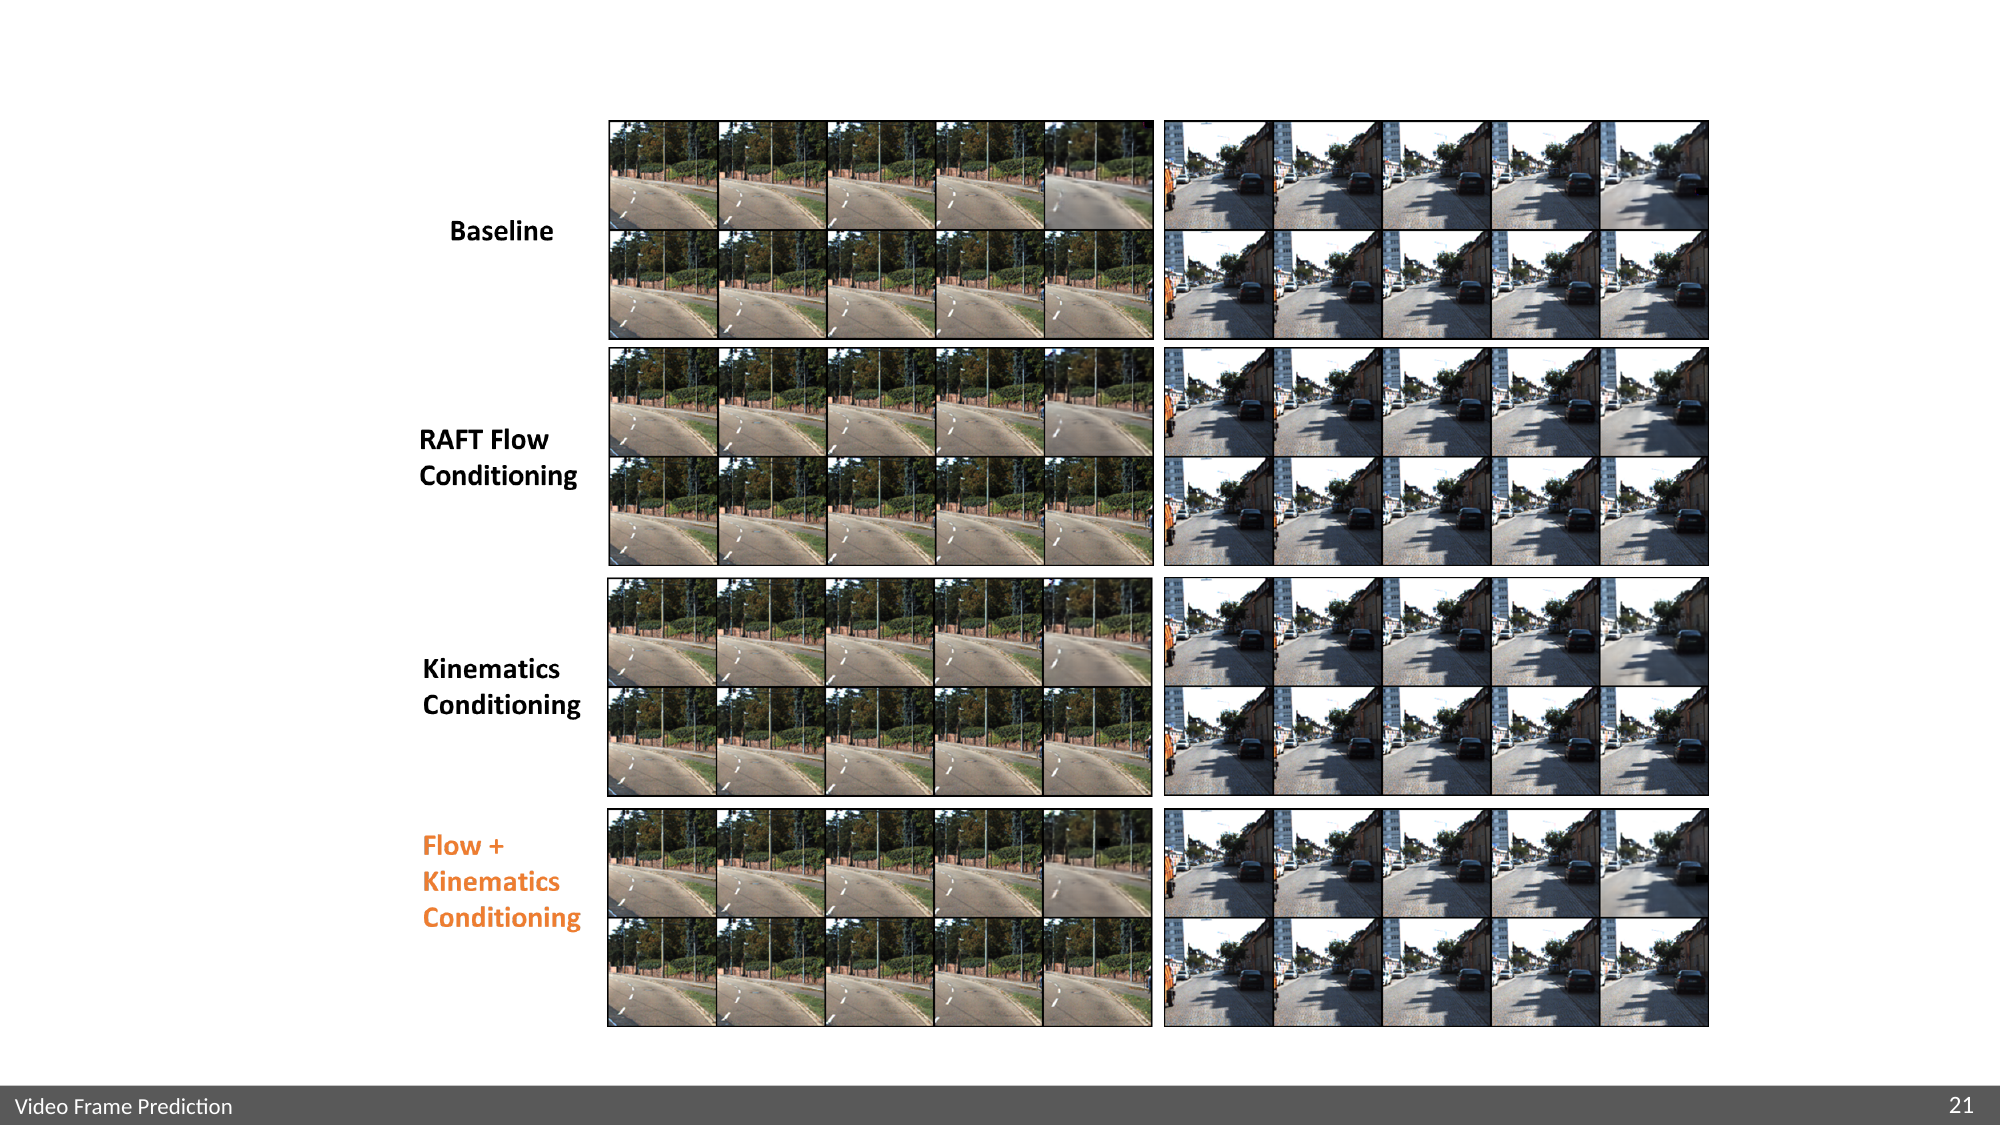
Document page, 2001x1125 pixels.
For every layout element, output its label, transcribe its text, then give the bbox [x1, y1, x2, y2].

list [400, 120, 1709, 1027]
slide_number 21 [1539, 1084, 1990, 1124]
